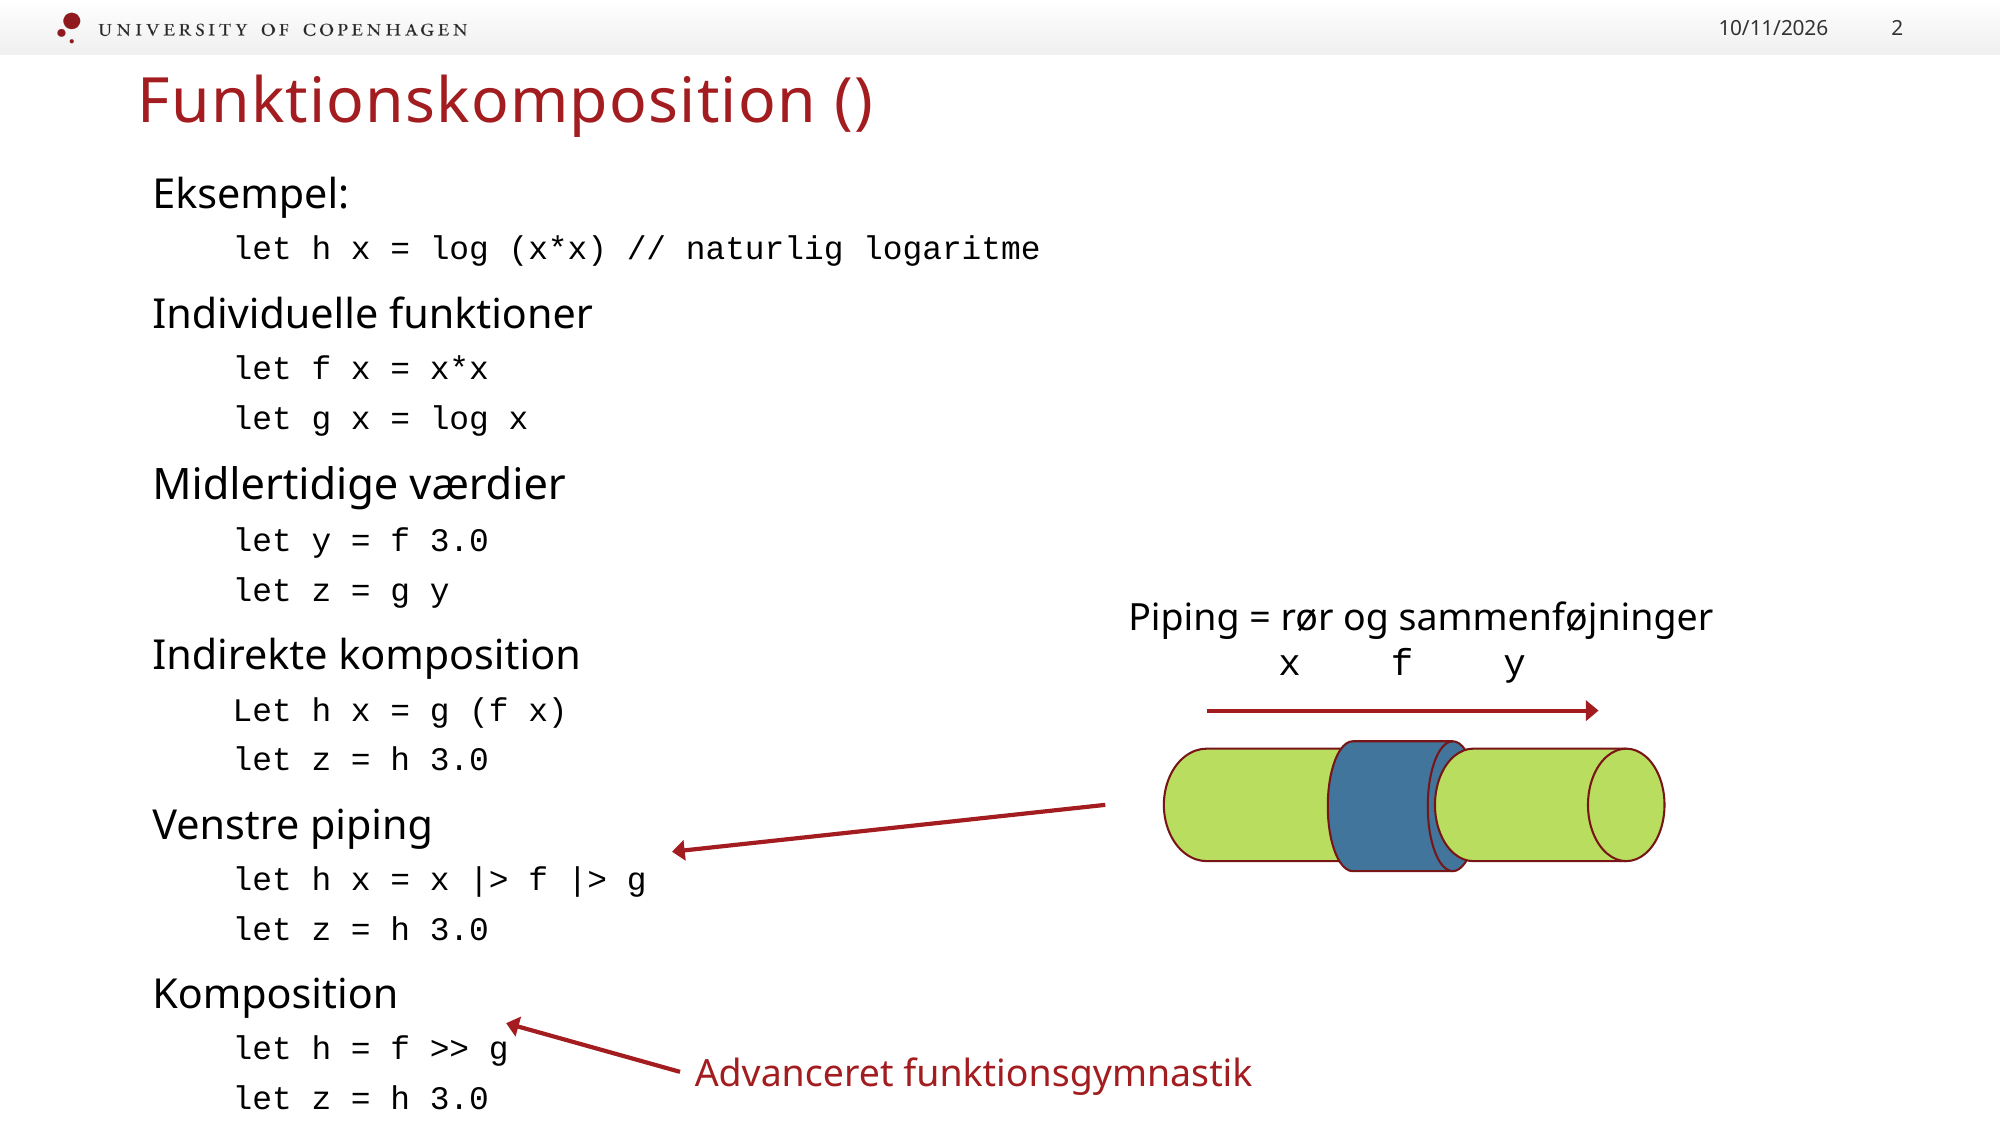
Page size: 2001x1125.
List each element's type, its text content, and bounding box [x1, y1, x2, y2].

text_box Piping = rør og sammenføjninger x f y [1113, 585, 1729, 691]
slide_number 2 [1840, 14, 1904, 43]
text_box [506, 1023, 697, 1073]
text_box [1433, 747, 1666, 863]
text_box Advanceret funktionsgymnastik [680, 1041, 1268, 1102]
picture [92, 15, 475, 42]
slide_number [1694, 14, 1829, 43]
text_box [672, 804, 1106, 852]
text_box [1326, 740, 1467, 873]
text_box [1162, 747, 1340, 863]
